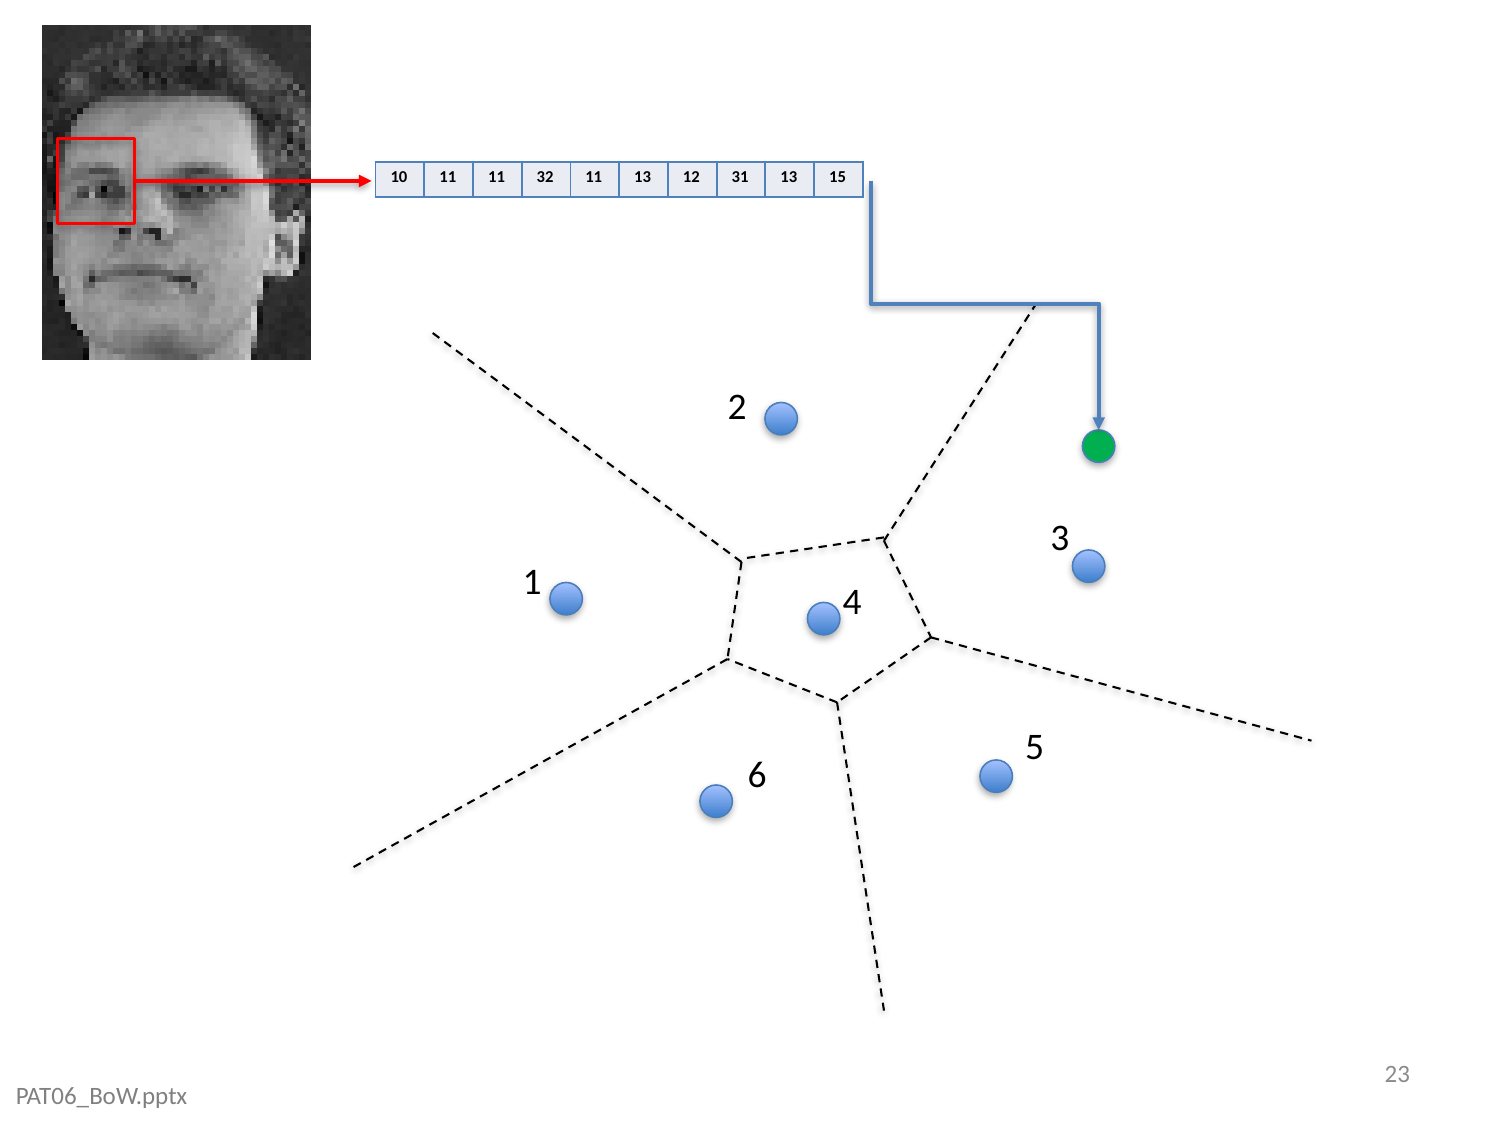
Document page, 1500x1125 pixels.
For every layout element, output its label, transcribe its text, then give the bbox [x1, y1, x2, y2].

table_header 11 [571, 163, 618, 196]
slide_number 23 [1074, 1042, 1425, 1103]
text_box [859, 191, 1110, 420]
table_header 32 [523, 163, 570, 196]
table_header 13 [620, 163, 667, 196]
table_header 11 [474, 163, 521, 196]
table_header 10 [376, 163, 423, 196]
table_header 31 [718, 163, 764, 196]
table_header 13 [766, 163, 813, 196]
picture [41, 25, 311, 360]
table_header 15 [815, 163, 862, 196]
text_box PAT06_BoW.pptx [1, 1072, 203, 1118]
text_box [349, 303, 1312, 1011]
table_header 12 [669, 163, 716, 196]
table_header 11 [425, 163, 472, 196]
